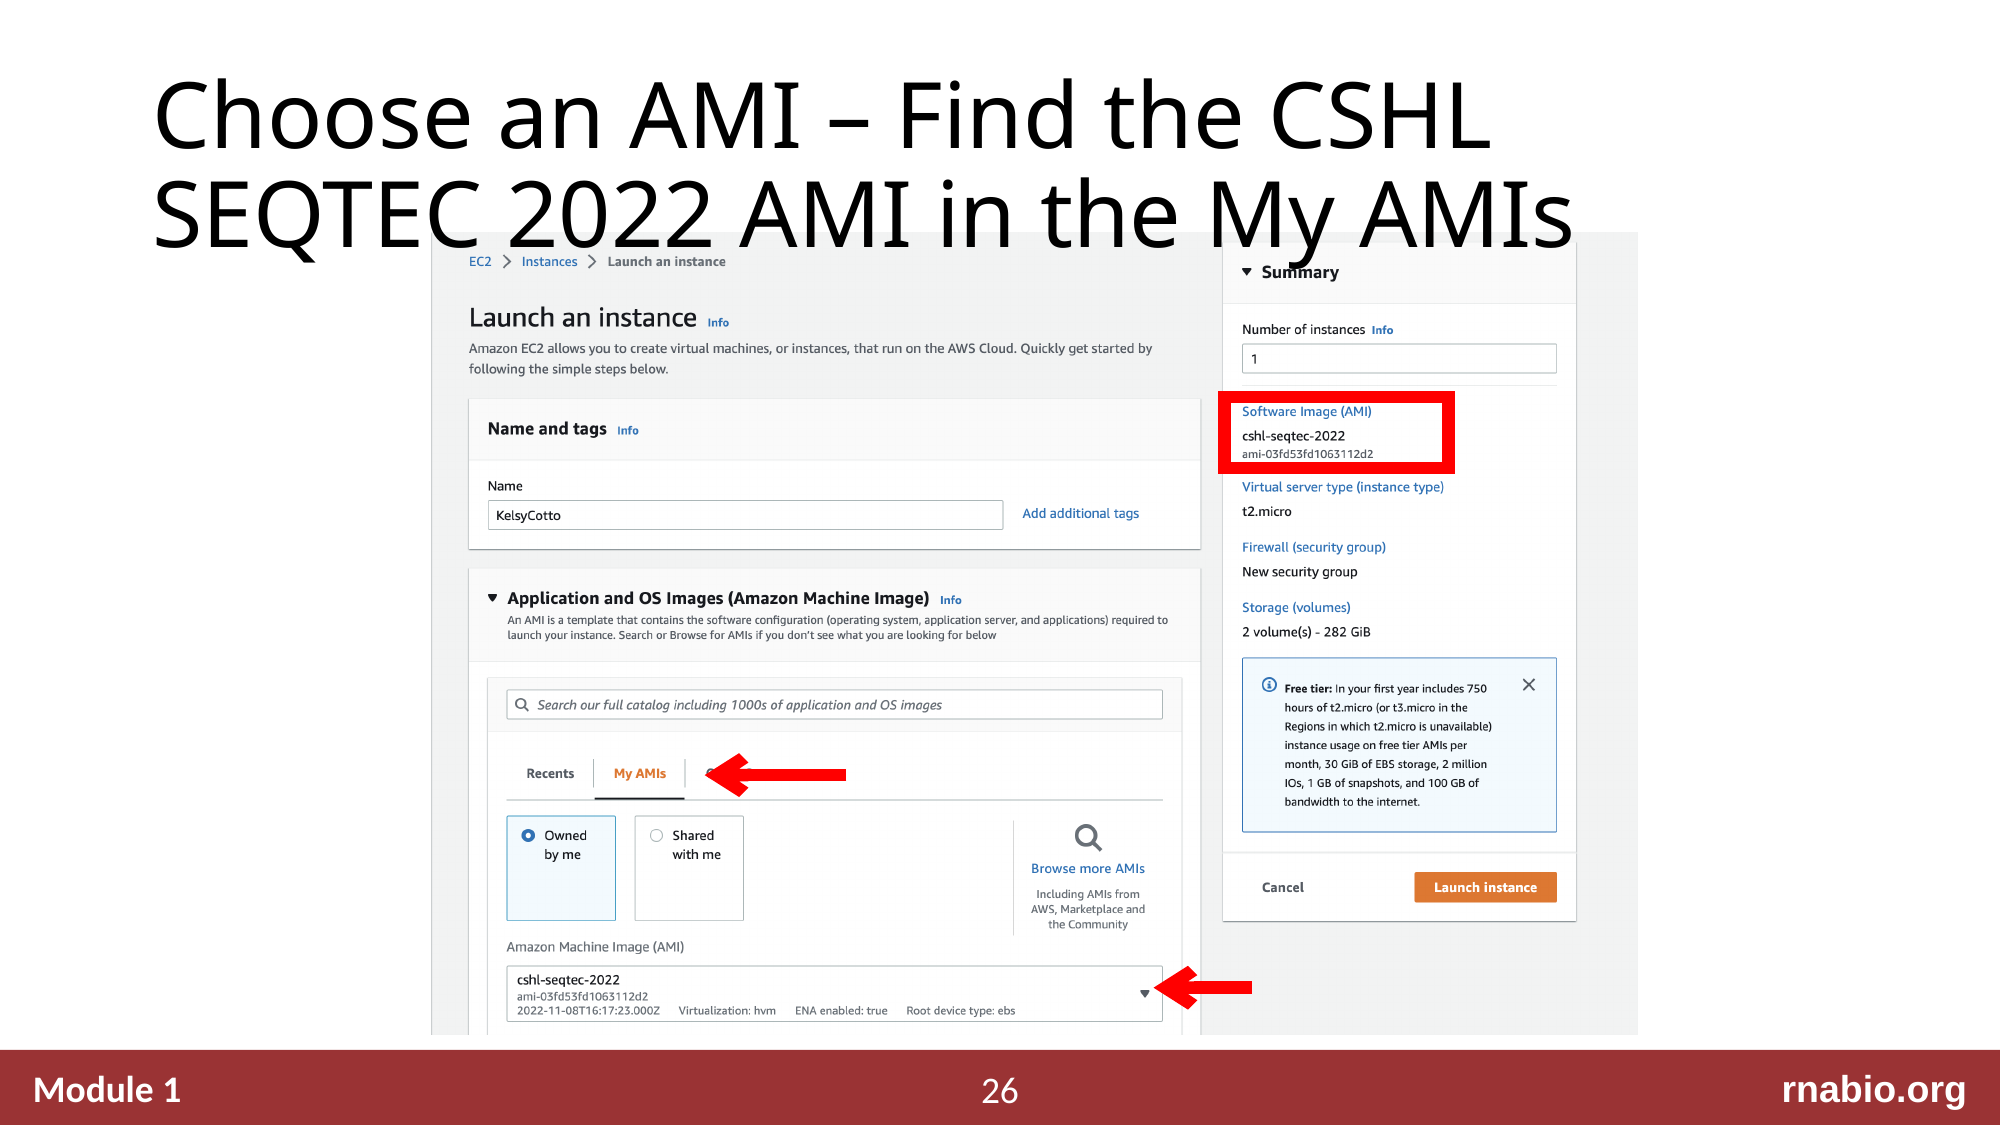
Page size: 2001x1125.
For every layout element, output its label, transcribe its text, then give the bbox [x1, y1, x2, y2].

title Choose an AMI – Find the CSHL SEQTEC 2022 AMI in the My AMIs [137, 59, 1863, 278]
picture [430, 232, 1638, 1035]
